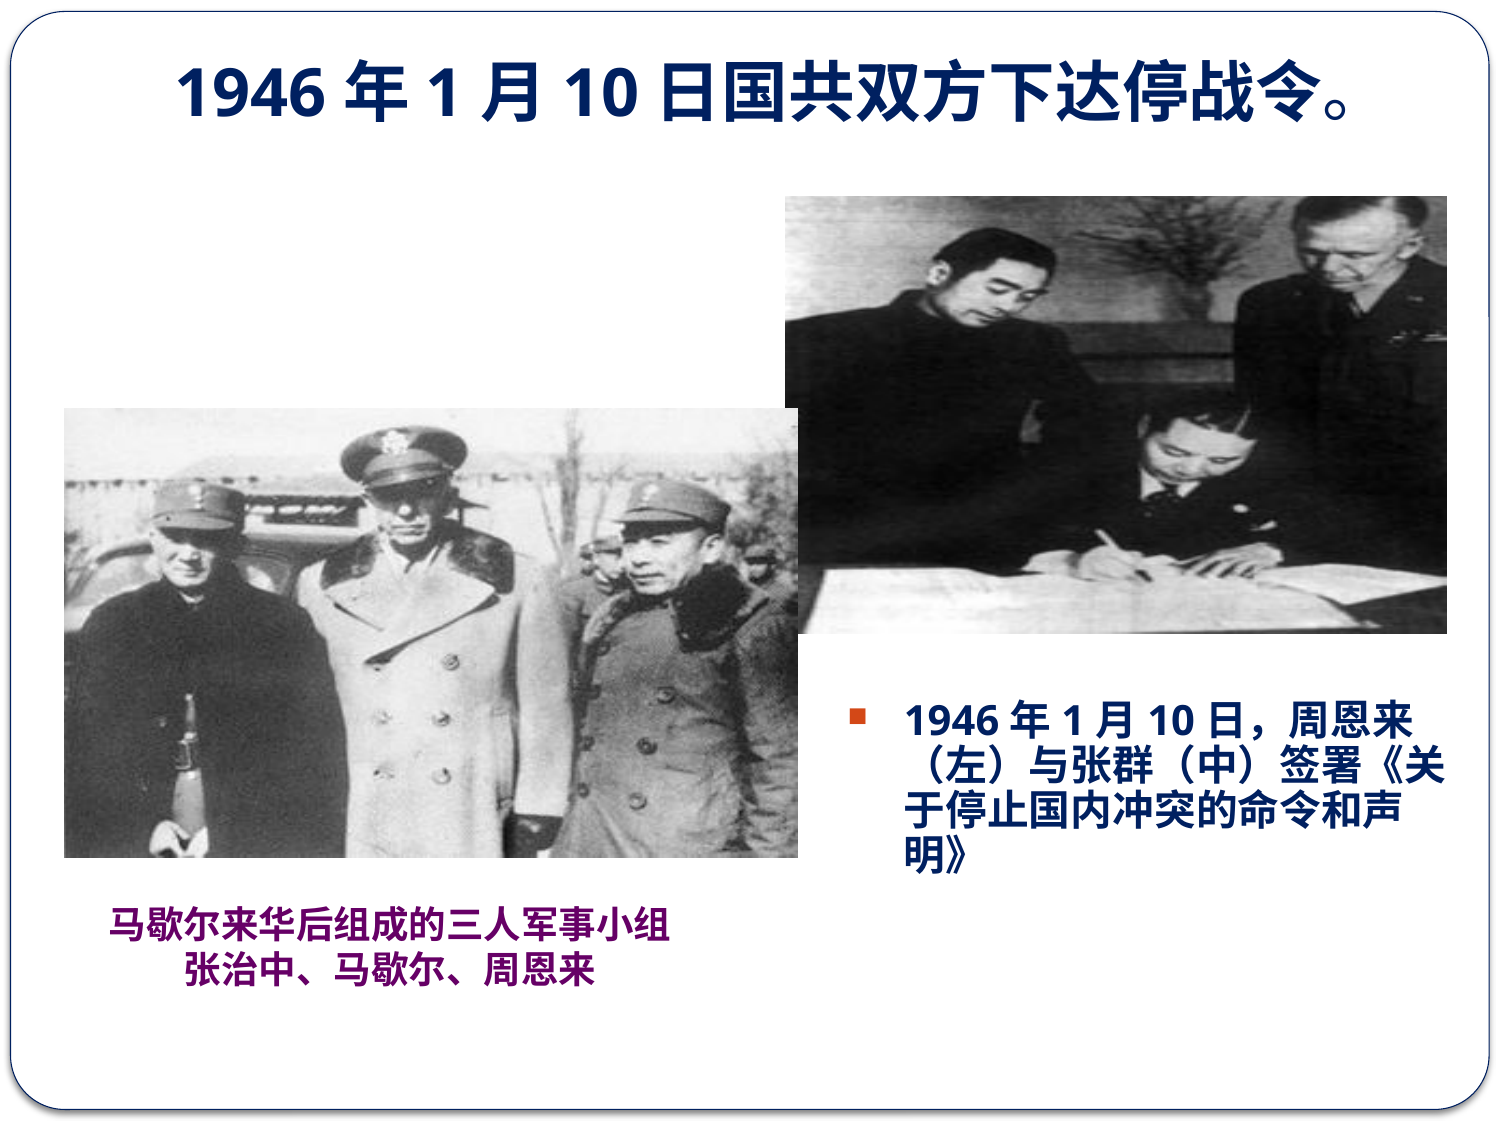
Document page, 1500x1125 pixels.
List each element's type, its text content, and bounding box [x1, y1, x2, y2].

text_box 马歇尔来华后组成的三人军事小组 张治中、马歇尔、周恩来 [76, 893, 703, 998]
text_box 1946年1月10日国共双方下达停战令。 [159, 42, 1412, 138]
picture [64, 196, 1448, 858]
text_box 1946年1月10日，周恩来（左）与张群（中）签署《关于停止国内冲突的命令和声明》 [832, 692, 1500, 863]
